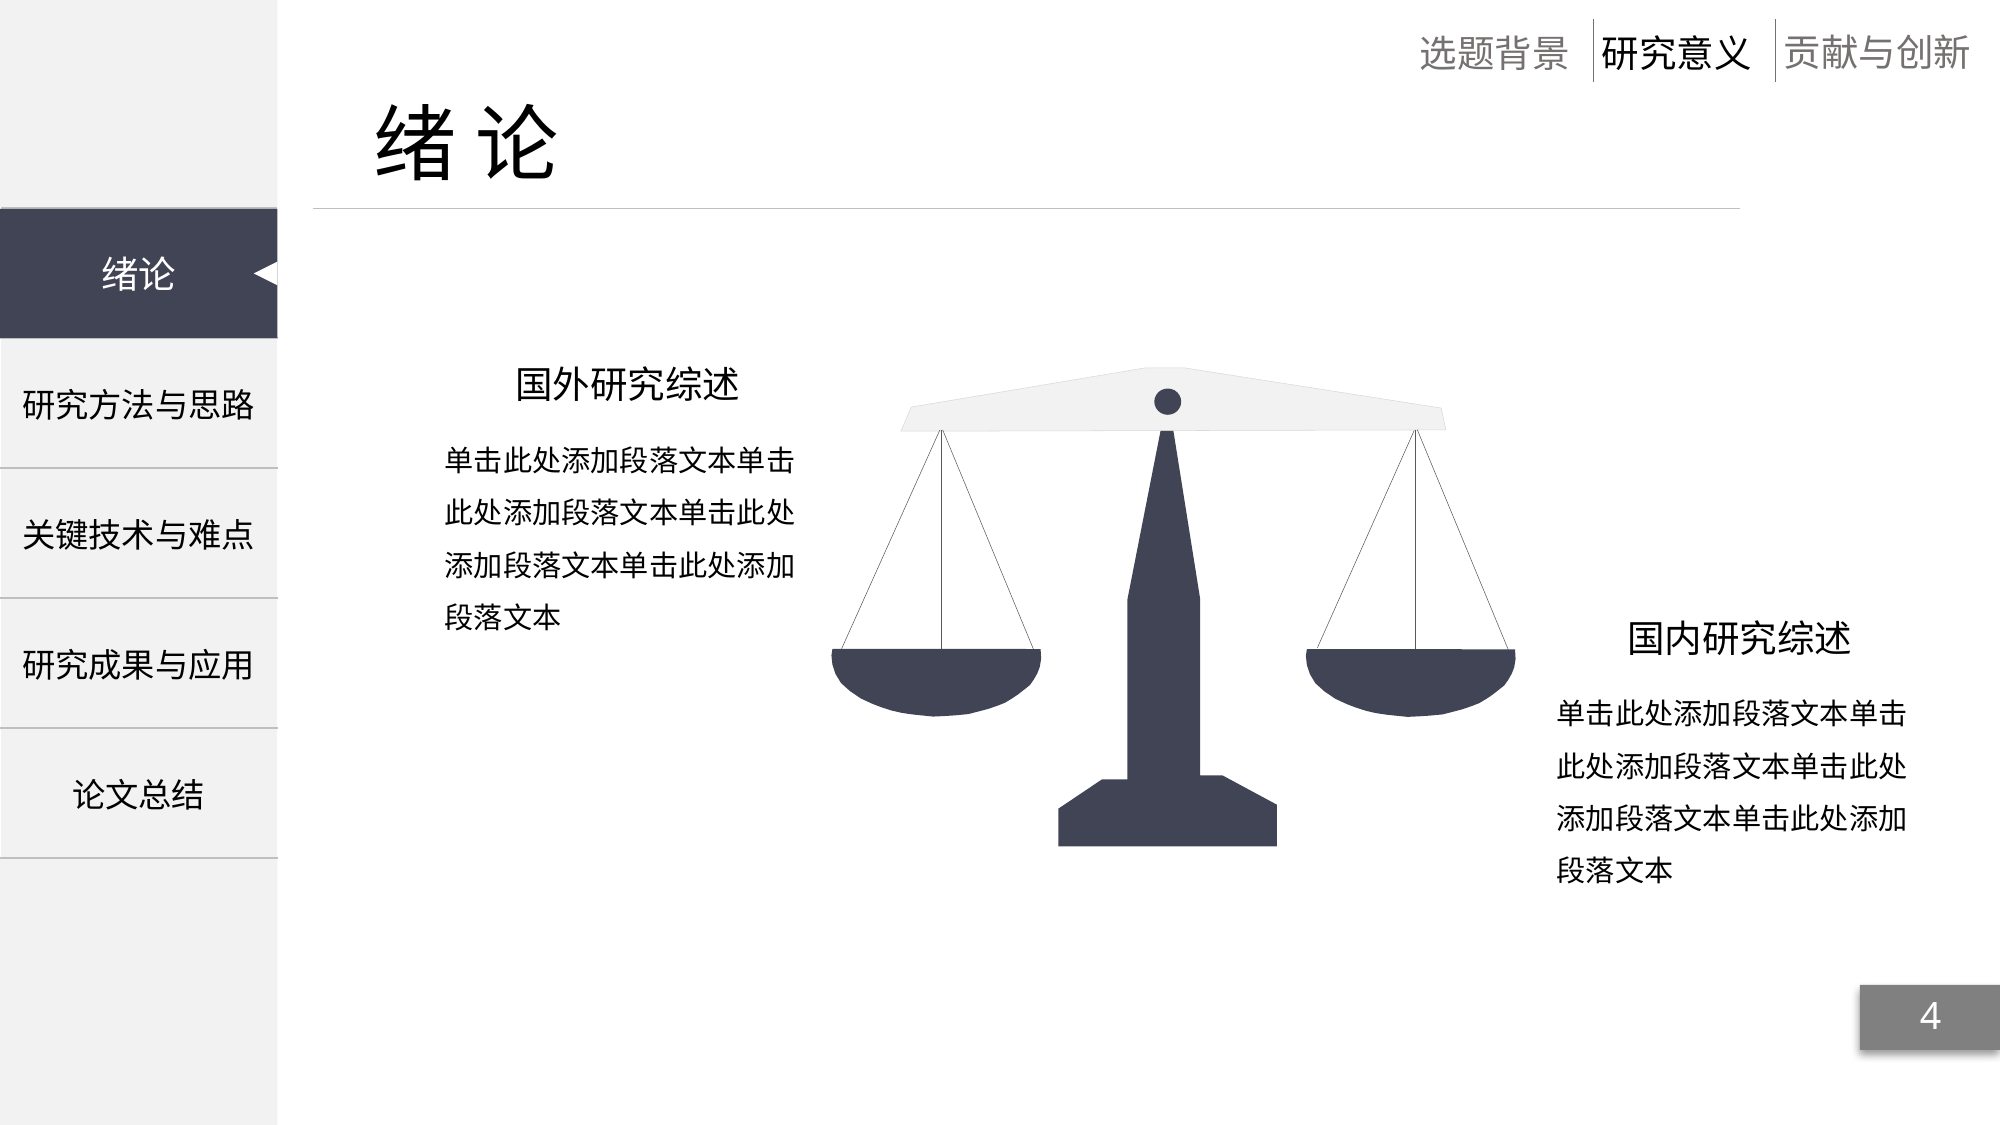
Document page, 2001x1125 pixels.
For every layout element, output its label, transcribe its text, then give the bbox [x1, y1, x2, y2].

text_box [901, 367, 1446, 431]
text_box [1305, 429, 1516, 718]
text_box 国外研究综述 [473, 354, 783, 414]
text_box [1058, 431, 1277, 847]
text_box 单击此处添加段落文本单击此处添加段落文本单击此处添加段落文本单击此处添加段落文本 [437, 418, 822, 642]
text_box 单击此处添加段落文本单击此处添加段落文本单击此处添加段落文本单击此处添加段落文本 [1549, 671, 1934, 895]
text_box [1154, 388, 1182, 415]
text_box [831, 429, 1042, 717]
text_box 国内研究综述 [1585, 607, 1895, 667]
slide_number 4 [1859, 984, 2000, 1051]
